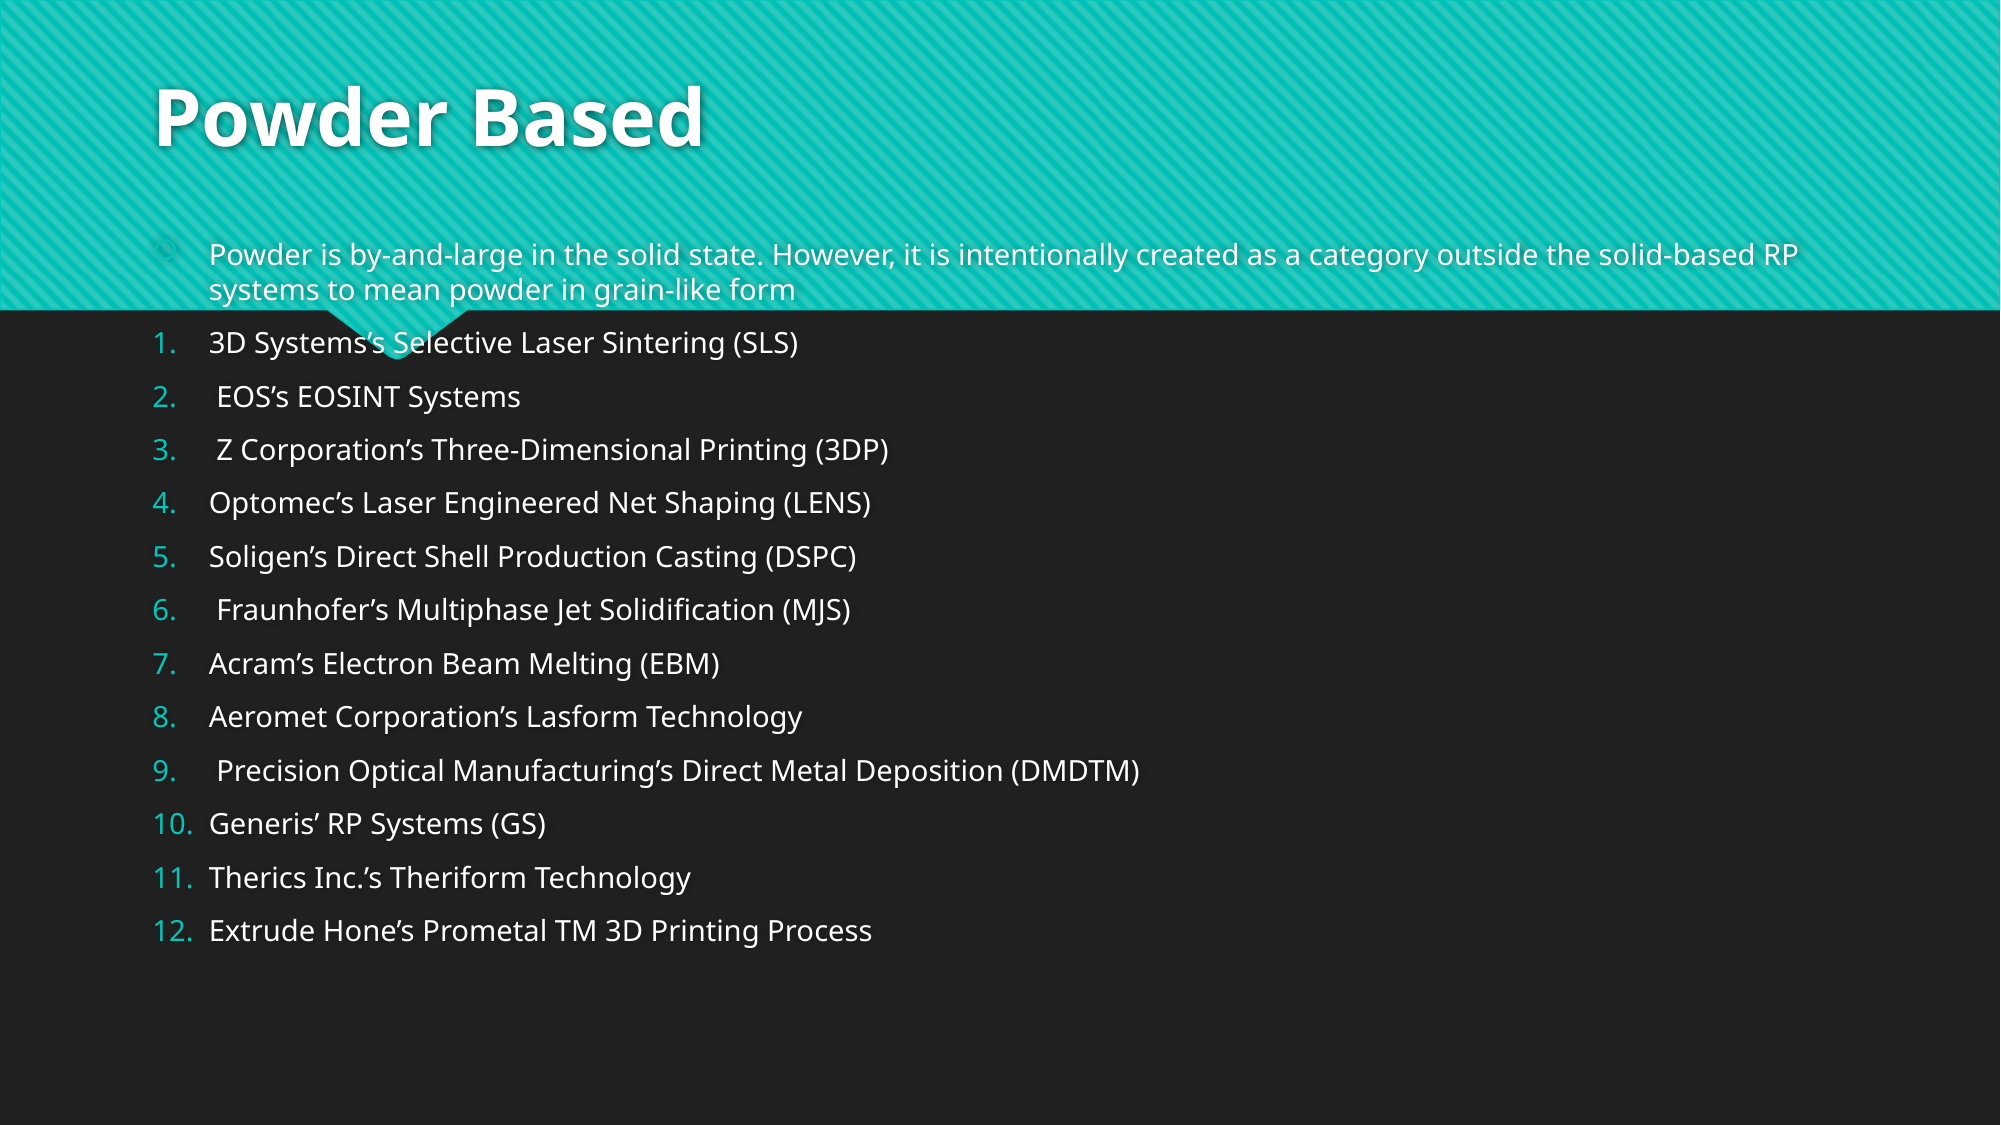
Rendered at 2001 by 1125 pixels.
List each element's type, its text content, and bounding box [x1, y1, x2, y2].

title Powder Based [137, 59, 1863, 165]
list Powder is by-and-large in the solid state. However, it is intentionally created as a category outside the solid-based RP systems to mean powder in grain-like form 3D Systems’s Selective Laser Sintering (SLS) EOS’s EOSINT Systems Z Corporation’s Three-Dimensional Printing (3DP) Optomec’s Laser Engineered Net Shaping (LENS) Soligen’s Direct Shell Production Casting (DSPC) Fraunhofer’s Multiphase Jet Solidification (MJS) Acram’s Electron Beam Melting (EBM) Aeromet Corporation’s Lasform Technology Precision Optical Manufacturing’s Direct Metal Deposition (DMDTM) Generis’ RP Systems (GS) Therics Inc.’s Theriform Technology Extrude Hone’s Prometal TM 3D Printing Process [137, 170, 1863, 1014]
